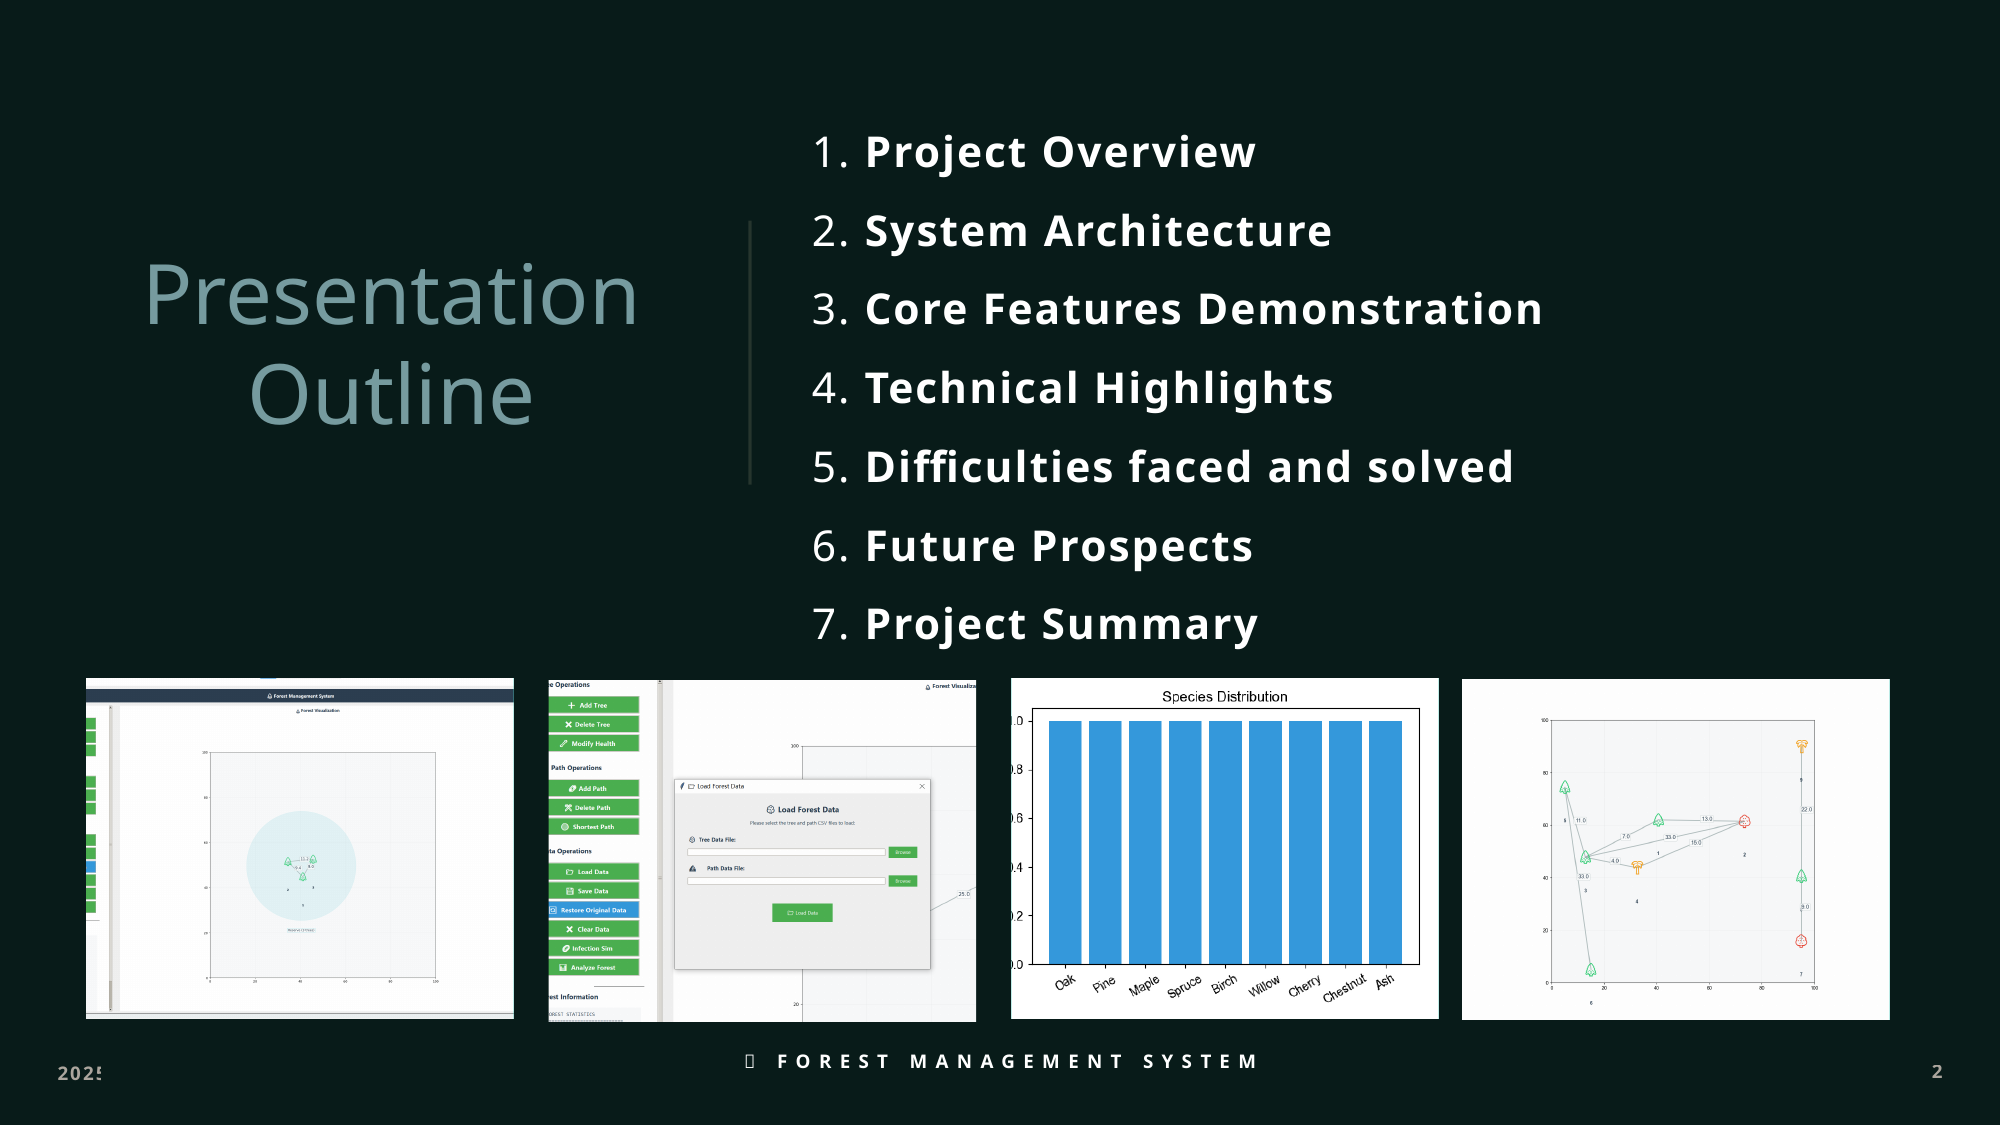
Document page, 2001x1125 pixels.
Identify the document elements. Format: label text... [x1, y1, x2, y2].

footer 🌲 Forest Management System [587, 1042, 1413, 1103]
picture [1462, 679, 1890, 1020]
title Presentation Outline [106, 106, 678, 577]
picture [548, 680, 977, 1022]
list 1. Project Overview 2. System Architecture 3. Core Features Demonstration 4. Technical Highlights 5. Difficulties faced and solved 6. Future Prospects 7. Project Summary [796, 106, 1890, 657]
slide_number 2025 [42, 1042, 587, 1103]
picture [86, 678, 514, 1019]
slide_number 2 [1725, 1042, 1958, 1103]
picture [1011, 678, 1439, 1019]
